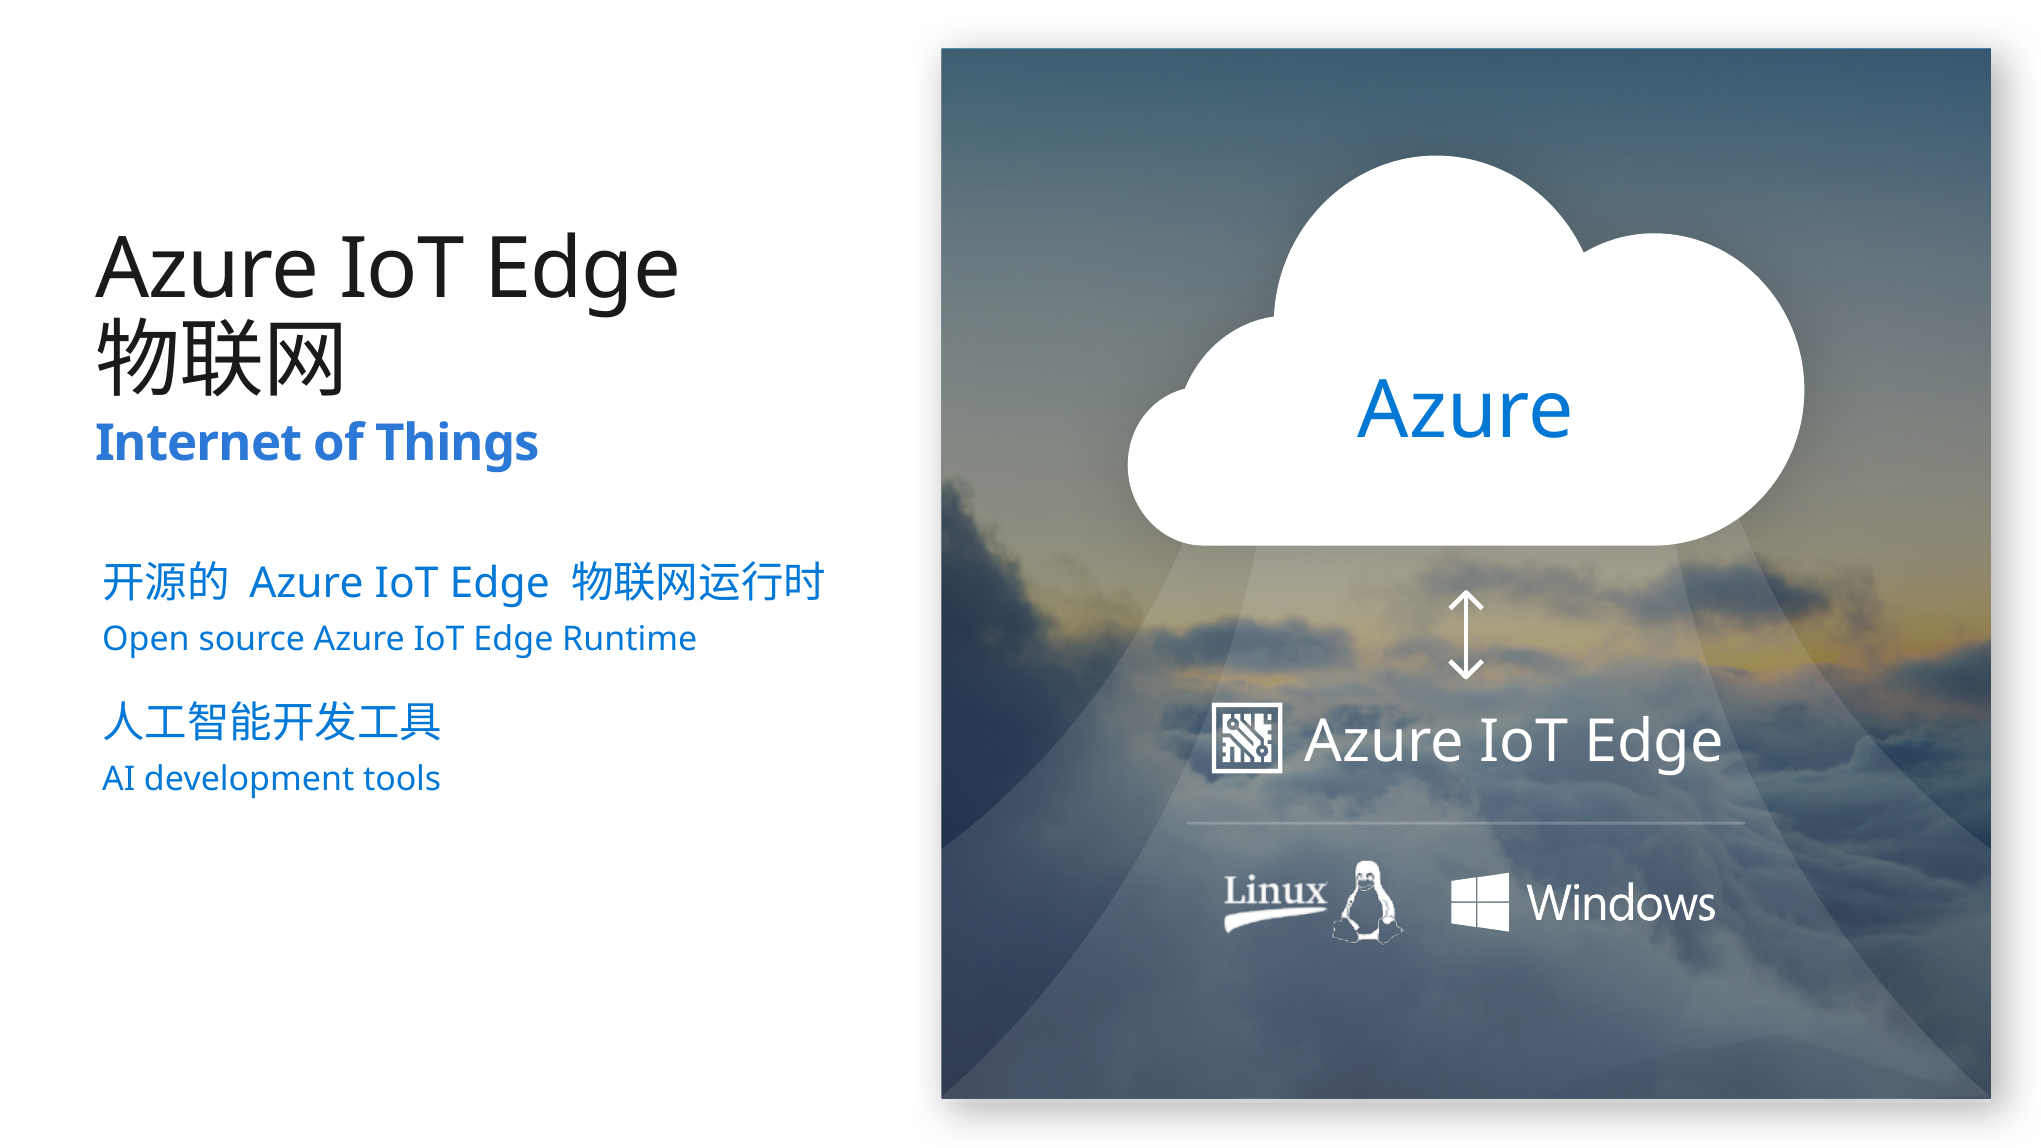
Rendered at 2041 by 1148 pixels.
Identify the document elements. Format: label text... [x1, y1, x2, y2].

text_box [1216, 859, 1716, 945]
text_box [1127, 155, 1805, 501]
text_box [1211, 701, 1719, 776]
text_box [1454, 591, 1478, 675]
picture [941, 48, 1992, 501]
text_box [940, 501, 1992, 1103]
text_box 开源的 Azure IoT Edge 物联网运行时 Open source Azure IoT Edge Runtime 人工智能开发工具 AI development tools [87, 547, 940, 1062]
text_box Azure IoT Edge 物联网 Internet of Things [64, 199, 755, 480]
